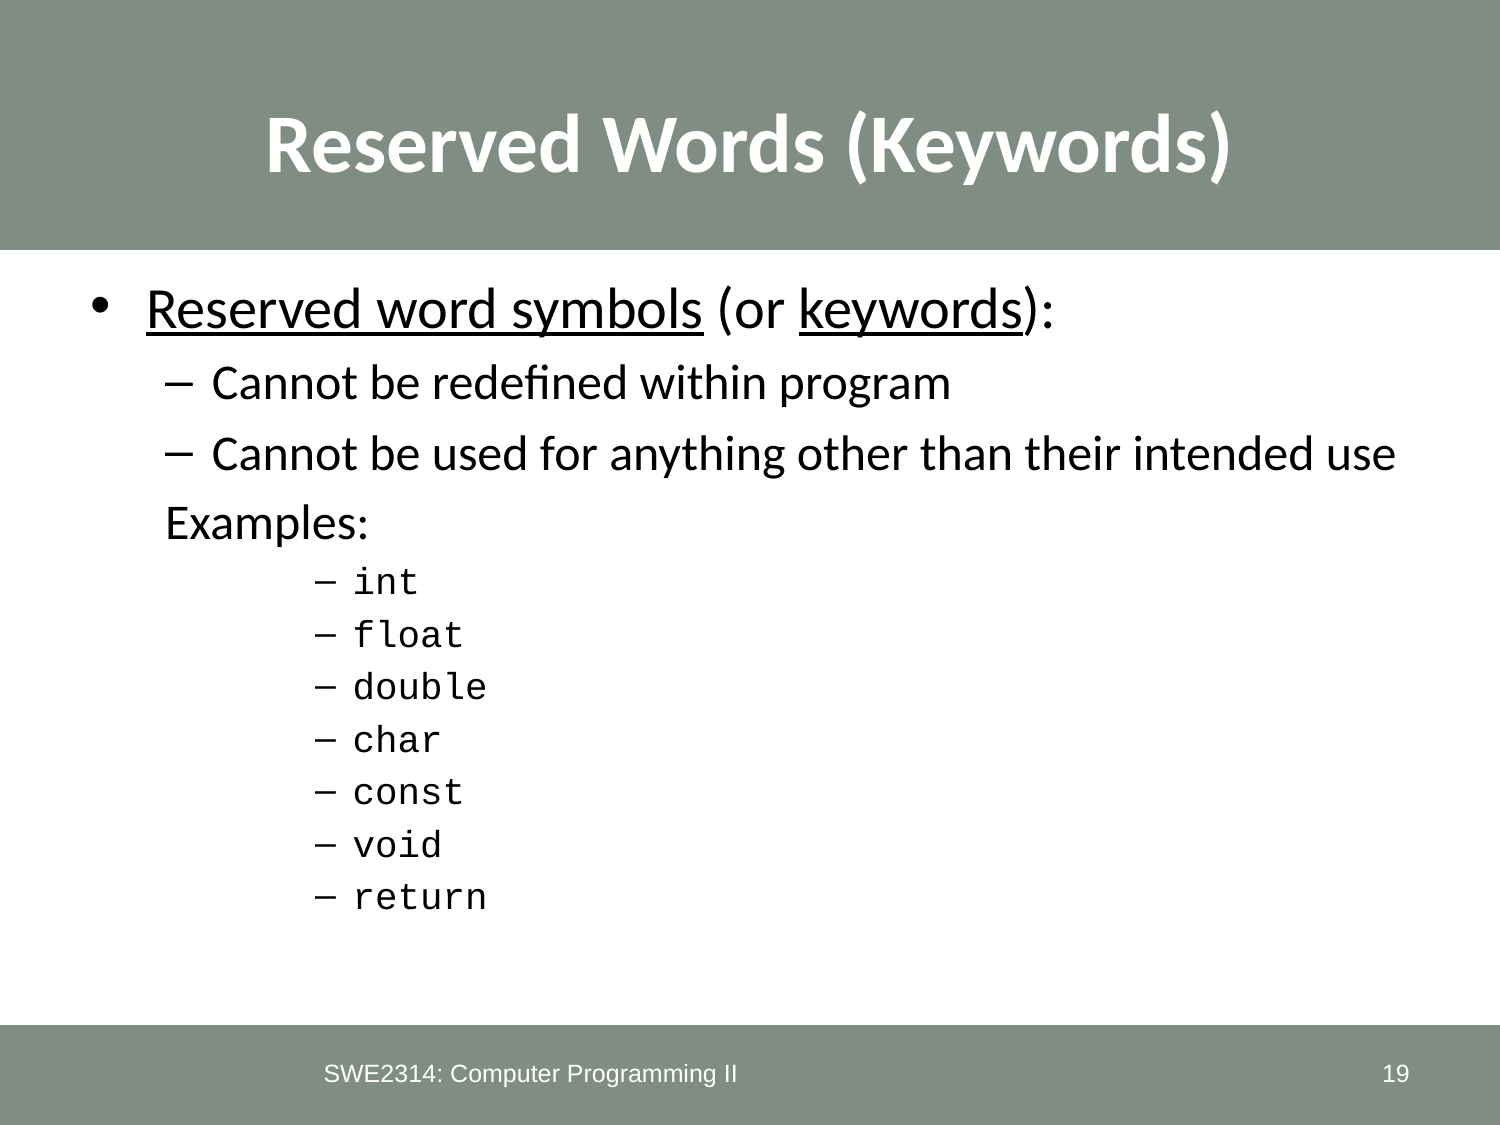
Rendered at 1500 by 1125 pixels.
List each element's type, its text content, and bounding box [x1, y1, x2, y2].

slide_number 19 [1074, 1042, 1425, 1103]
title Reserved Words (Keywords) [75, 45, 1425, 233]
list Reserved word symbols (or keywords): Cannot be redefined within program Cannot be used for anything other than their intended use Examples: int float double char const void return [75, 262, 1425, 1005]
footer SWE2314: Computer Programming II [75, 1042, 988, 1103]
